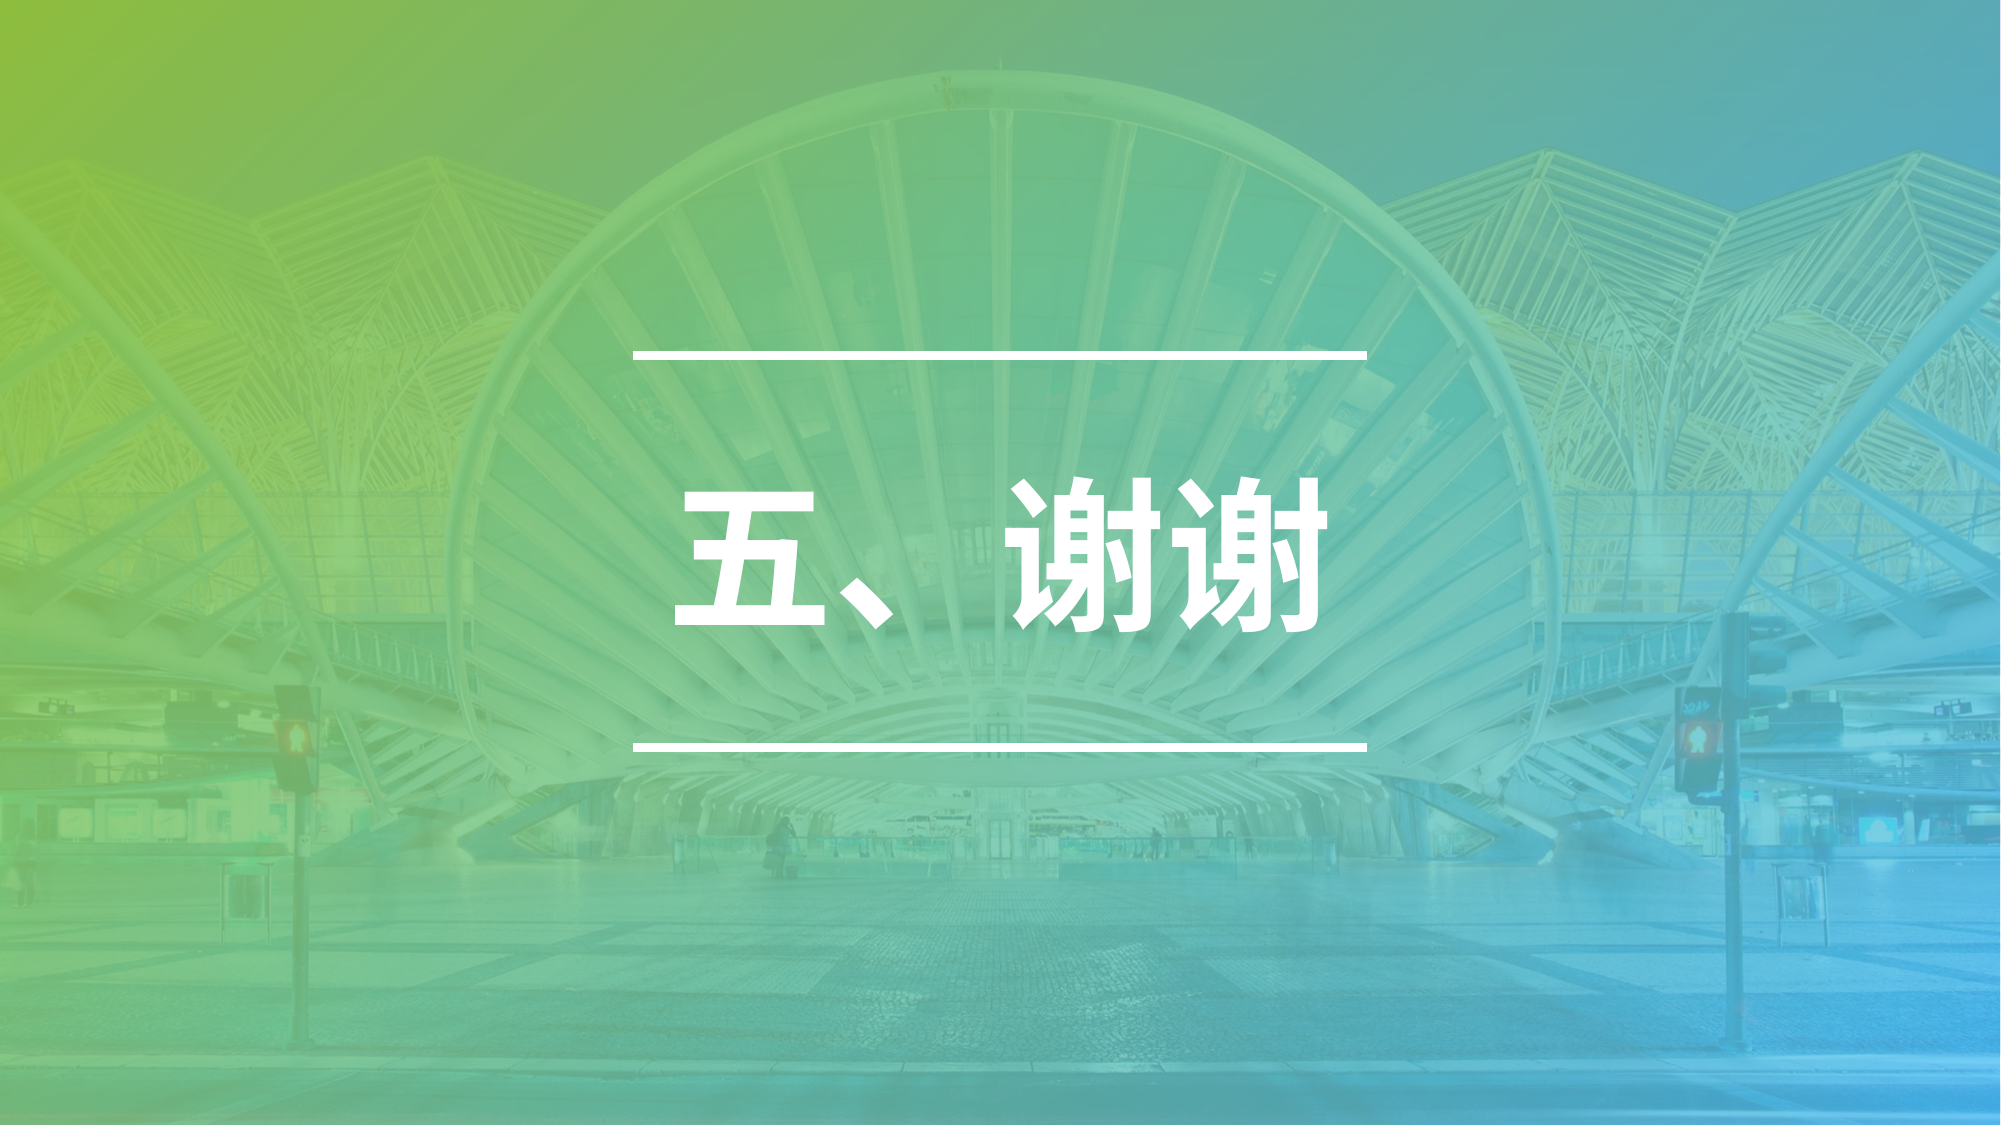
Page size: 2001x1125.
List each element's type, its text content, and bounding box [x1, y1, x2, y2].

list 五、谢谢 [341, 467, 1659, 694]
